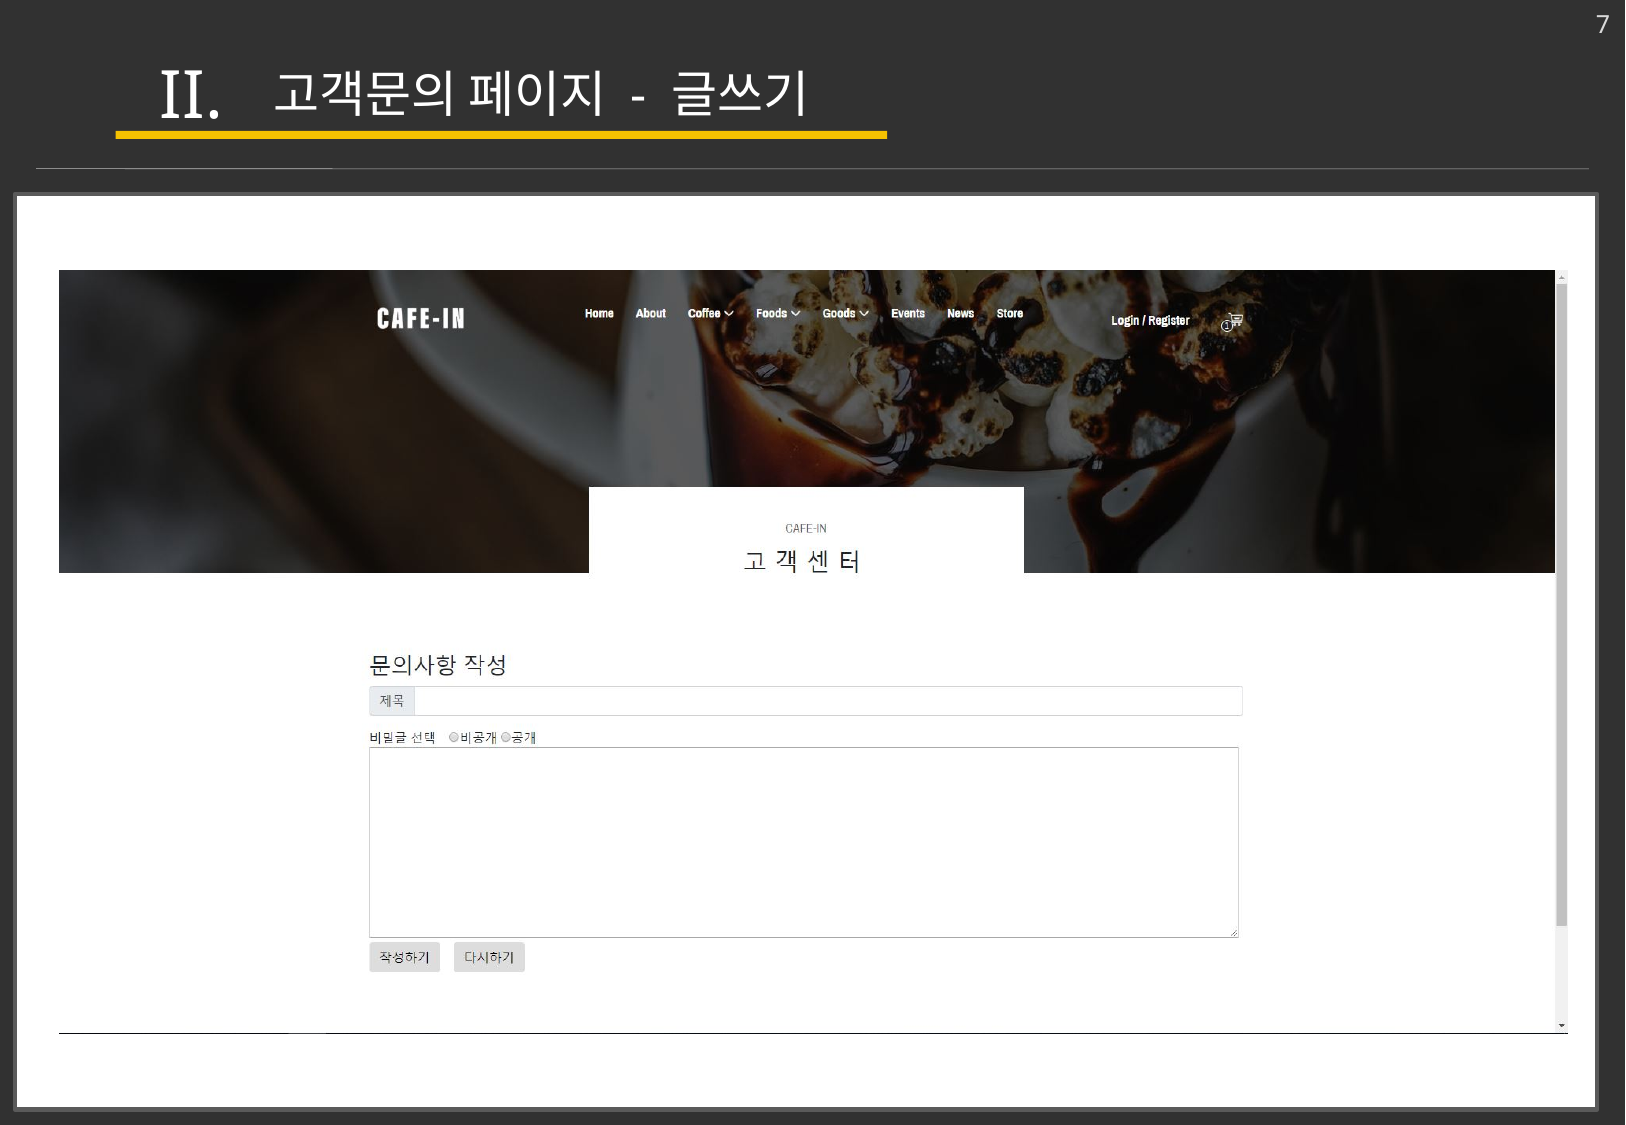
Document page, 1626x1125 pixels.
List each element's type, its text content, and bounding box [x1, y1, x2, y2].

text_box [145, 44, 287, 140]
text_box [113, 129, 889, 141]
slide_number 7 [1207, 0, 1625, 56]
text_box [13, 192, 1599, 1112]
picture [59, 270, 1568, 1035]
text_box 고객문의 페이지 - 글쓰기 [258, 54, 825, 130]
